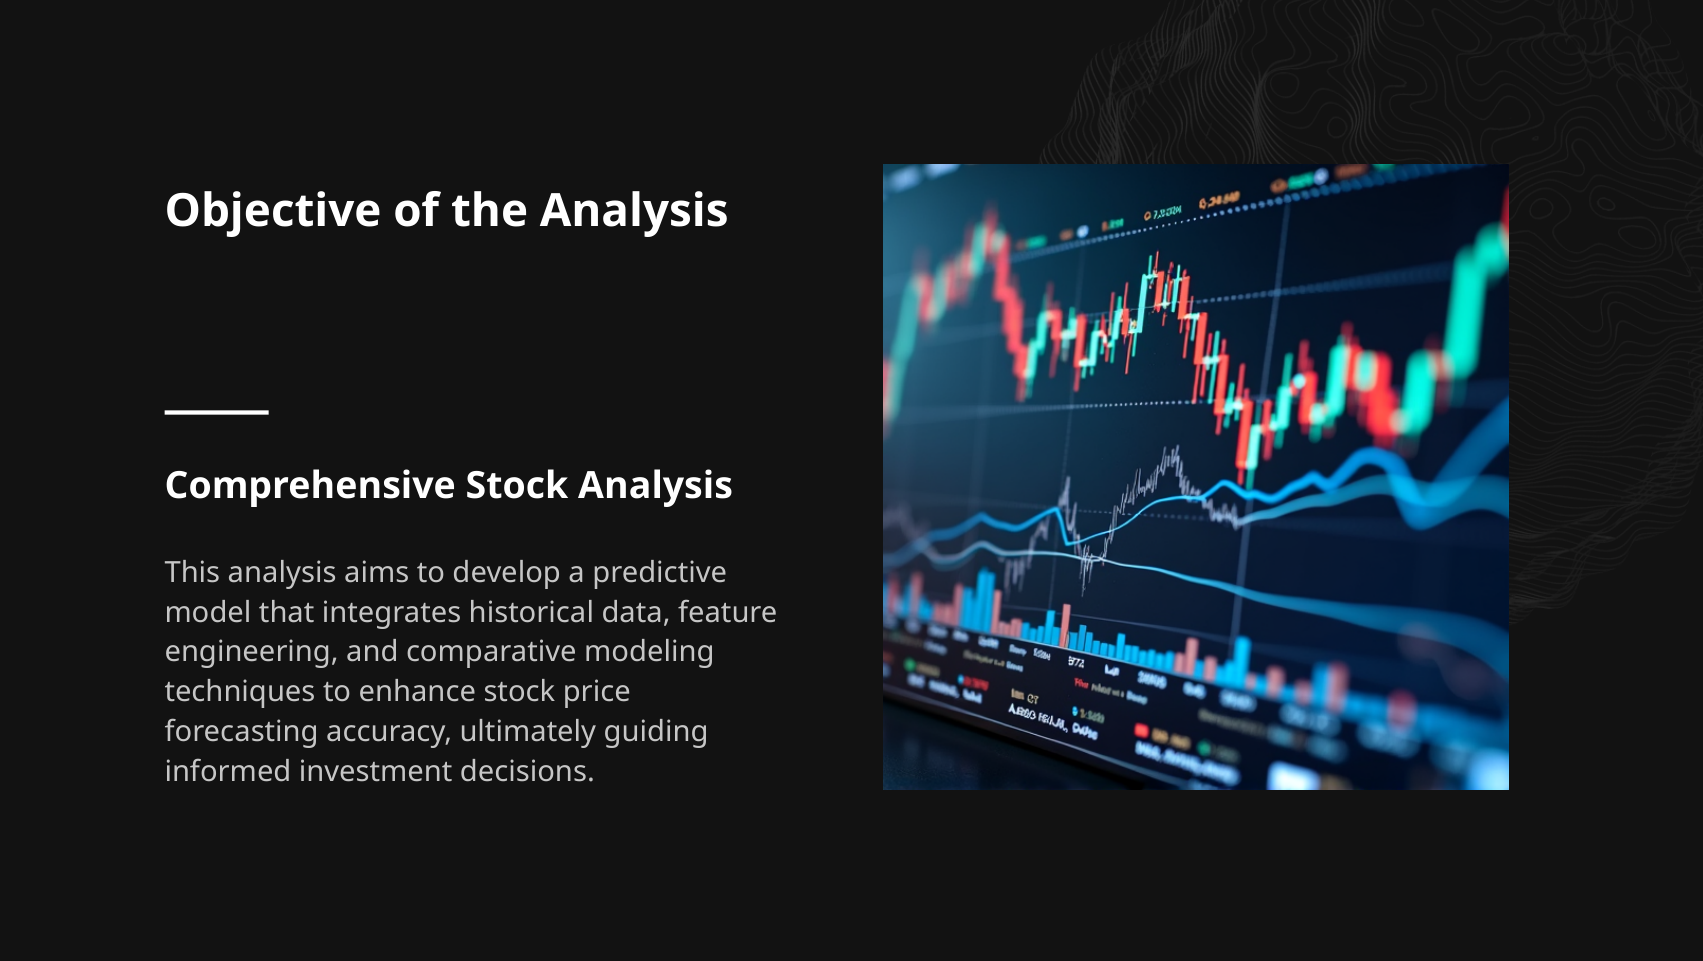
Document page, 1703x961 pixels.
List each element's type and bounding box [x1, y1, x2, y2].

text_box [164, 548, 790, 787]
picture [0, 0, 1703, 961]
text_box [164, 160, 790, 230]
text_box [164, 455, 790, 507]
